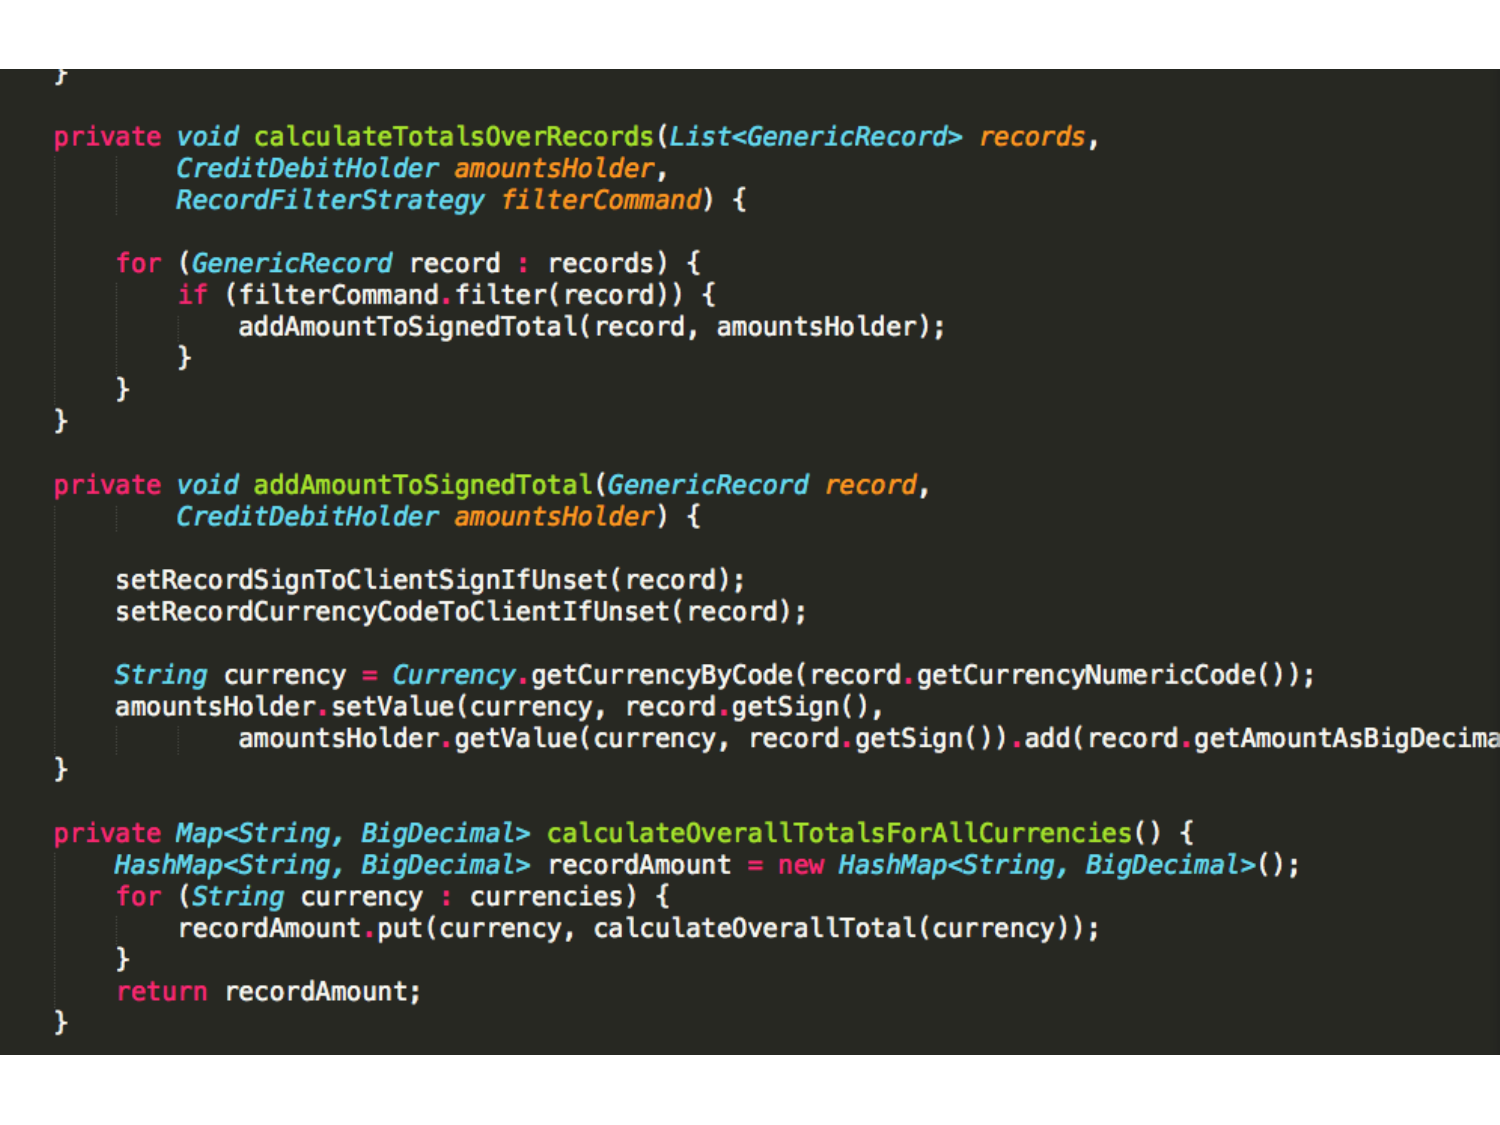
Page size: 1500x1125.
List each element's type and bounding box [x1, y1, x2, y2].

list [0, 69, 1500, 1056]
